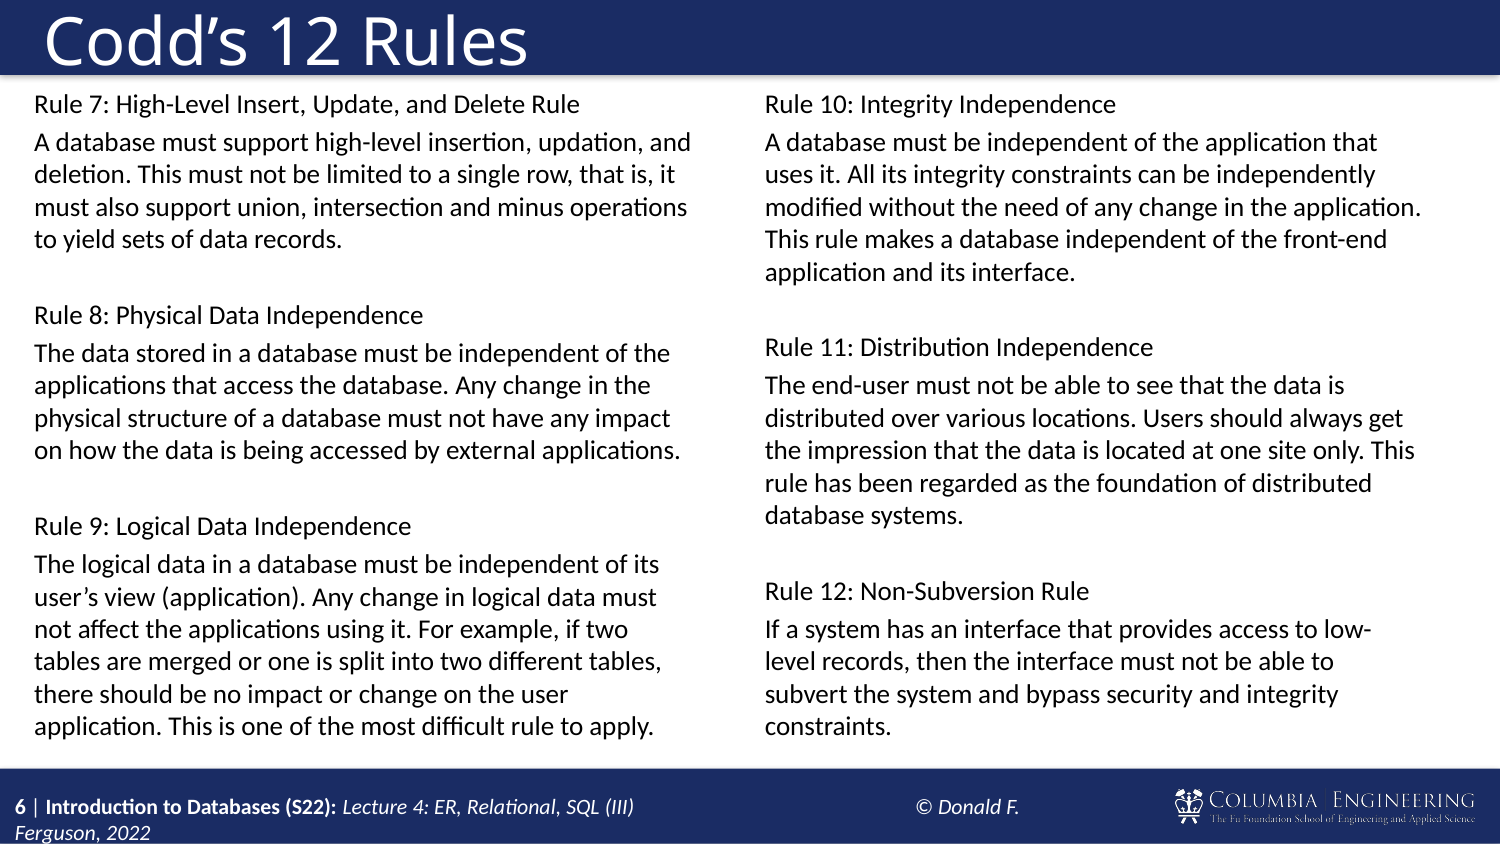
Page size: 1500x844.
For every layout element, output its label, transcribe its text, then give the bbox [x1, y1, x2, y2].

list Rule 10: Integrity Independence A database must be independent of the application that uses it. All its integrity constraints can be independently modified without the need of any change in the application. This rule makes a database independent of the front-end application and its interface. Rule 11: Distribution Independence The end-user must not be able to see that the data is distributed over various locations. Users should always get the impression that the data is located at one site only. This rule has been regarded as the foundation of distributed database systems. Rule 12: Non-Subversion Rule If a system has an interface that provides access to low-level records, then the interface must not be able to subvert the system and bypass security and integrity constraints. [750, 78, 1438, 742]
list Rule 7: High-Level Insert, Update, and Delete Rule A database must support high-level insertion, updation, and deletion. This must not be limited to a single row, that is, it must also support union, intersection and minus operations to yield sets of data records. Rule 8: Physical Data Independence The data stored in a database must be independent of the applications that access the database. Any change in the physical structure of a database must not have any impact on how the data is being accessed by external applications. Rule 9: Logical Data Independence The logical data in a database must be independent of its user’s view (application). Any change in logical data must not affect the applications using it. For example, if two tables are merged or one is split into two different tables, there should be no impact or change on the user application. This is one of the most difficult rule to apply. [19, 78, 707, 742]
title Codd’s 12 Rules [28, 0, 1450, 73]
